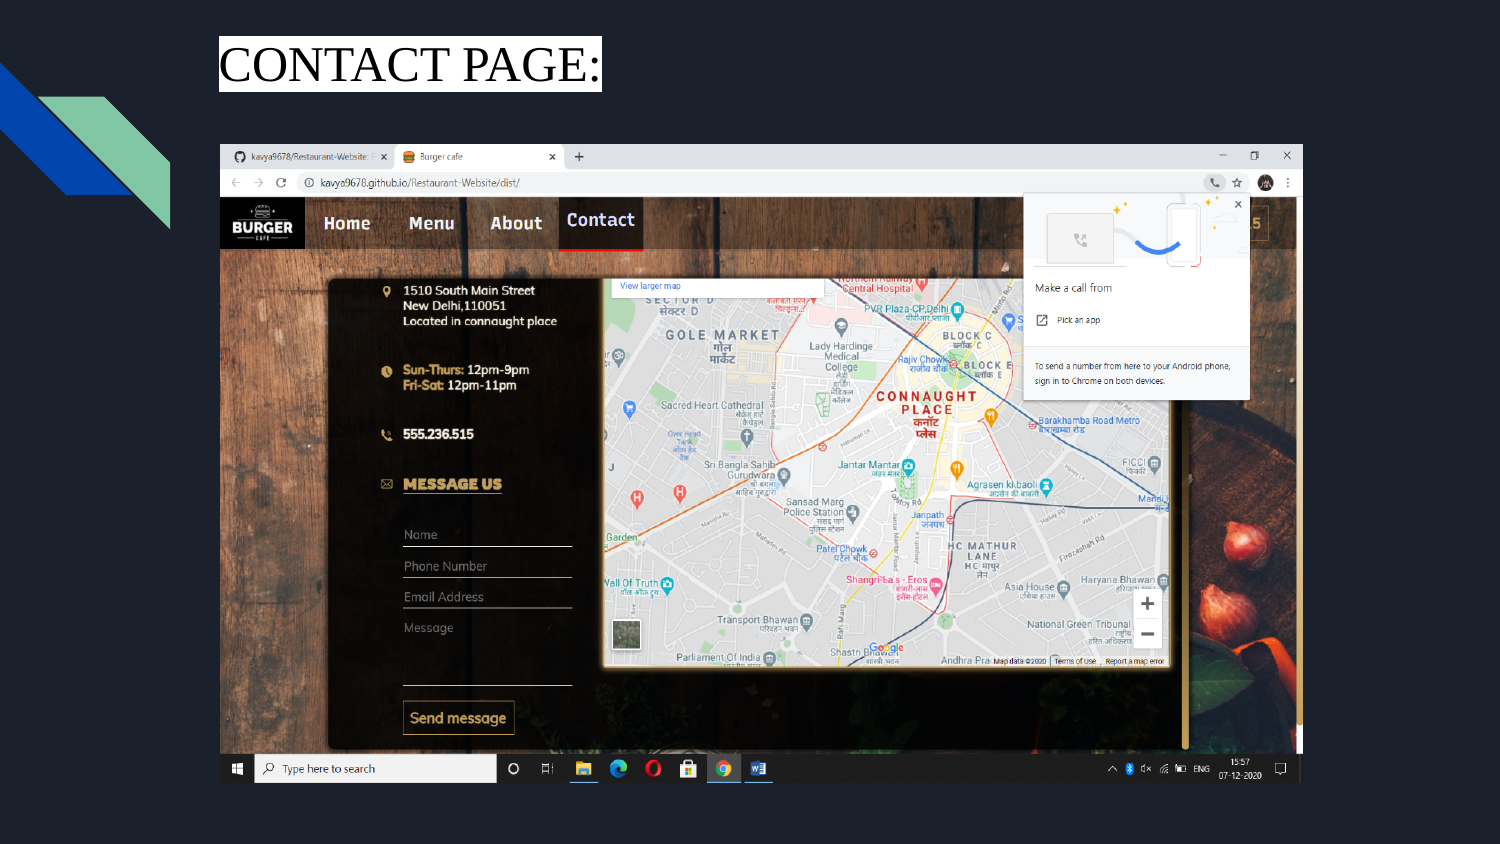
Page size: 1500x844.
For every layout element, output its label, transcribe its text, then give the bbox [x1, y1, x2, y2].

picture [220, 144, 1303, 783]
title CONTACT PAGE: [203, 16, 1359, 167]
